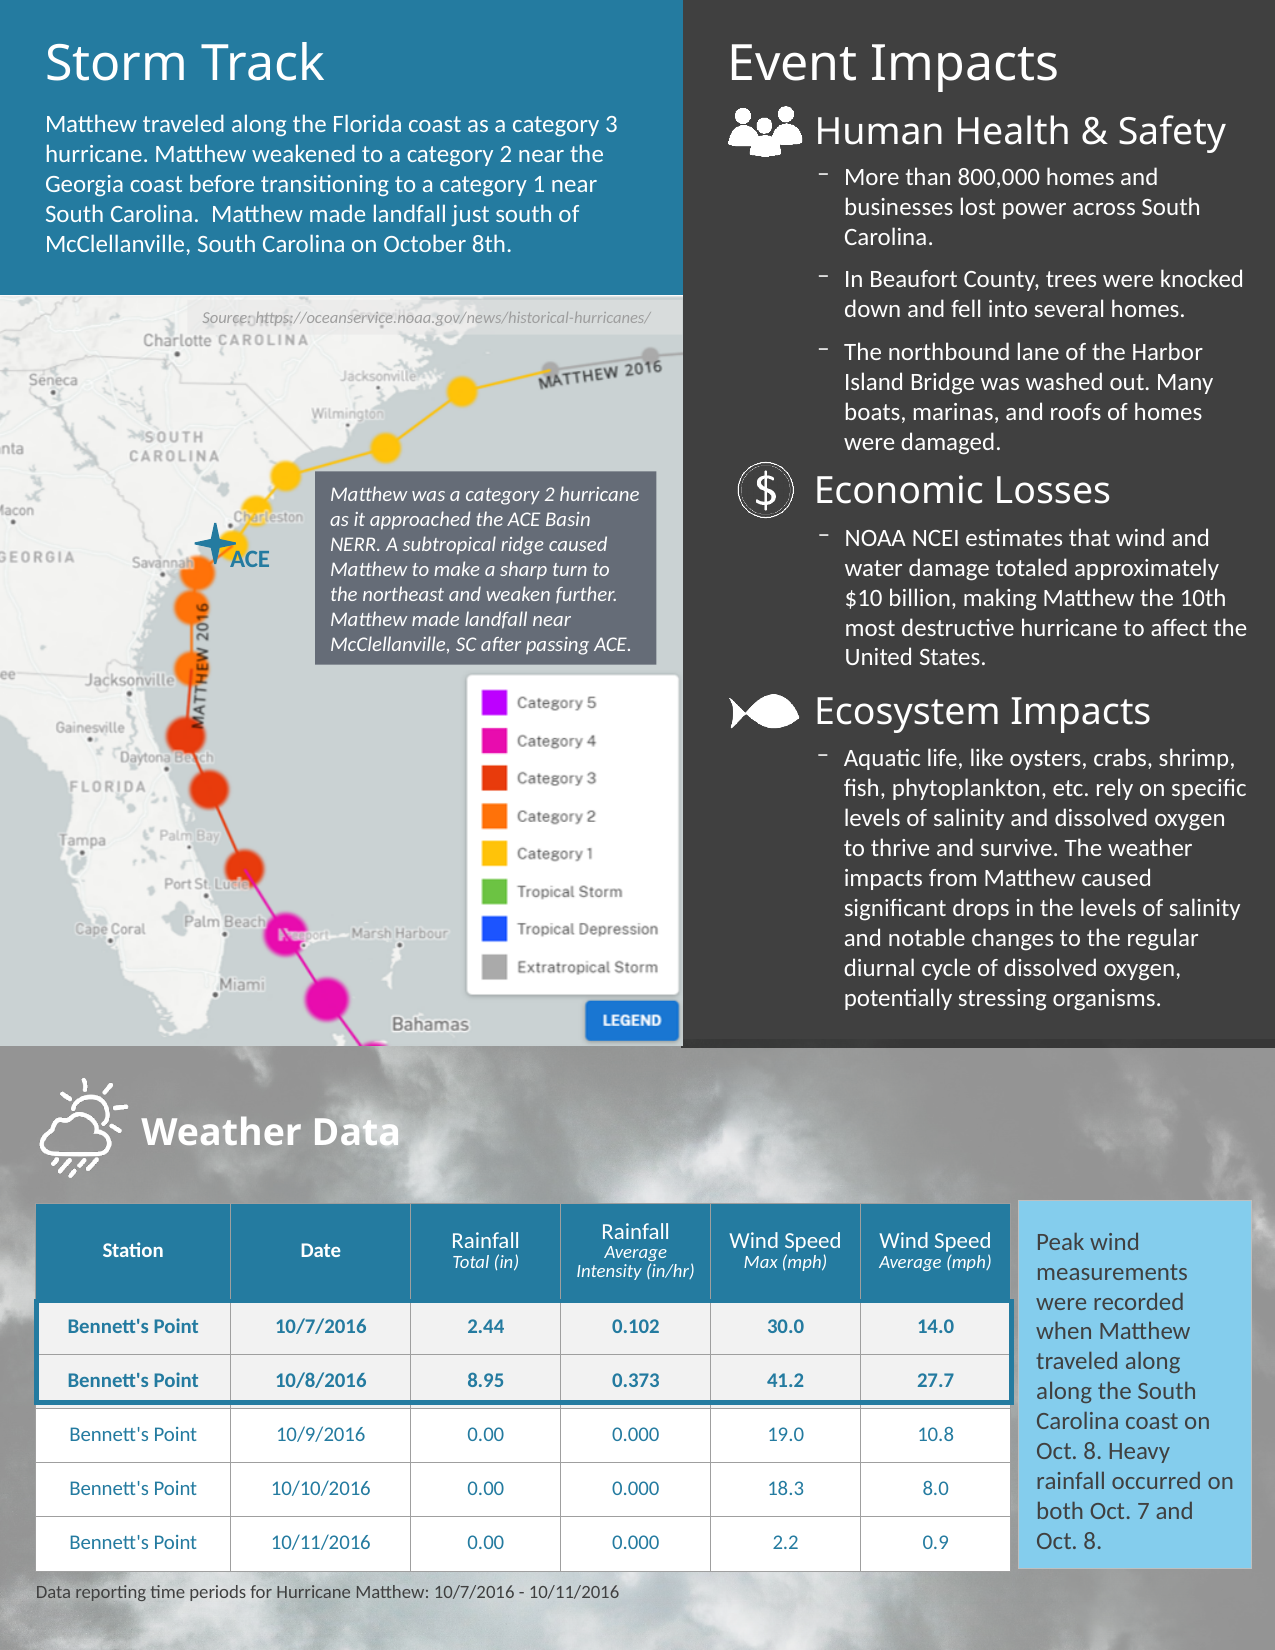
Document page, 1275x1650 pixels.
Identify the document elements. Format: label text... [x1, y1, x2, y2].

table_cell 0.9 [861, 1517, 1010, 1571]
picture [727, 93, 803, 169]
table_cell 10.8 [861, 1409, 1010, 1462]
table_cell 41.2 [711, 1404, 860, 1408]
list Data reporting time periods for Hurricane Matthew: 10/7/2016 - 10/11/2016 [35, 1574, 936, 1613]
table_header Rainfall Total (in) [411, 1204, 560, 1300]
table_header Rainfall Average Intensity (in/hr) [561, 1204, 710, 1300]
table_cell 0.00 [411, 1409, 560, 1462]
table_cell 0.000 [561, 1463, 710, 1516]
table_cell 10/10/2016 [231, 1463, 410, 1516]
table_cell Bennett's Point [36, 1463, 230, 1516]
table_cell 8.0 [861, 1463, 1010, 1516]
table_cell Bennett's Point [36, 1517, 230, 1571]
table_cell 0.000 [561, 1517, 710, 1571]
picture [735, 459, 796, 520]
text_box [35, 1300, 1012, 1404]
table_header Wind Speed Max (mph) [711, 1204, 860, 1300]
table_cell Bennett's Point [36, 1409, 230, 1462]
table_cell 0.373 [561, 1404, 710, 1408]
table_cell 19.0 [711, 1409, 860, 1462]
table_header Wind Speed Average (mph) [861, 1204, 1010, 1300]
table_cell 0.00 [411, 1517, 560, 1571]
picture [0, 295, 683, 1046]
table_header Station [36, 1204, 230, 1300]
table_cell 10/8/2016 [231, 1404, 410, 1408]
table_cell 8.95 [411, 1404, 560, 1408]
list NOAA NCEI estimates that wind and water damage totaled approximately $10 billion, making Matthew the 10th most destructive hurricane to affect the United States. [817, 516, 1268, 675]
table_cell 0.000 [561, 1409, 710, 1462]
table_cell 10/9/2016 [231, 1409, 410, 1462]
table_header Date [231, 1204, 410, 1300]
list Matthew traveled along the Florida coast as a category 3 hurricane. Matthew weakened to a category 2 near the Georgia coast before transitioning to a category 1 near South Carolina. Matthew made landfall just south of McClellanville, South Carolina on October 8th. [0, 107, 683, 288]
picture [726, 675, 802, 751]
table_cell 0.00 [411, 1463, 560, 1516]
list More than 800,000 homes and businesses lost power across South Carolina. In Beaufort County, trees were knocked down and fell into several homes. The northbound lane of the Harbor Island Bridge was washed out. Many boats, marinas, and roofs of homes were damaged. [817, 156, 1268, 397]
table_cell 18.3 [711, 1463, 860, 1516]
table_cell 2.2 [711, 1517, 860, 1571]
list Peak wind measurements were recorded when Matthew traveled along along the South Carolina coast on Oct. 8. Heavy rainfall occurred on both Oct. 7 and Oct. 8. [1021, 1202, 1254, 1570]
table_cell 27.7 [861, 1404, 1010, 1408]
table_cell Bennett's Point [36, 1404, 230, 1408]
list Aquatic life, like oysters, crabs, shrimp, fish, phytoplankton, etc. rely on specific levels of salinity and dissolved oxygen to thrive and survive. The weather impacts from Matthew caused significant drops in the levels of salinity and notable changes to the regular diurnal cycle of dissolved oxygen, potentially stressing organisms. [816, 737, 1267, 1008]
table_cell 10/11/2016 [231, 1517, 410, 1571]
